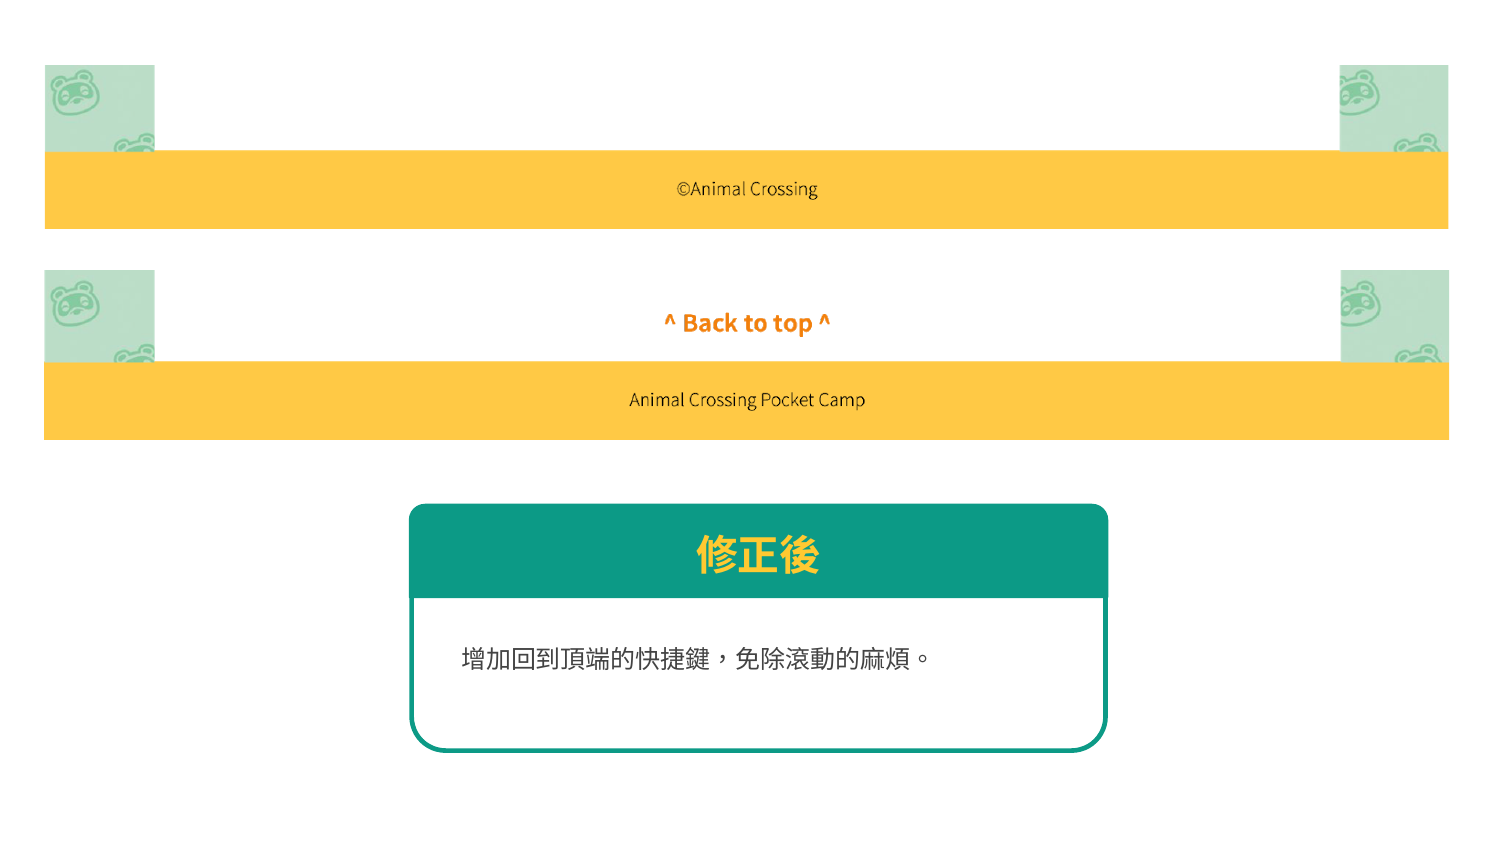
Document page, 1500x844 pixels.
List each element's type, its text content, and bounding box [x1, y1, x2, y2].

text_box [411, 598, 1106, 751]
picture [44, 64, 1449, 235]
text_box 修正後 [409, 513, 1108, 589]
text_box [409, 589, 1108, 598]
picture [43, 270, 1450, 440]
text_box [411, 504, 1106, 513]
text_box 增加回到頂端的快捷鍵，免除滾動的麻煩。 [446, 624, 960, 737]
